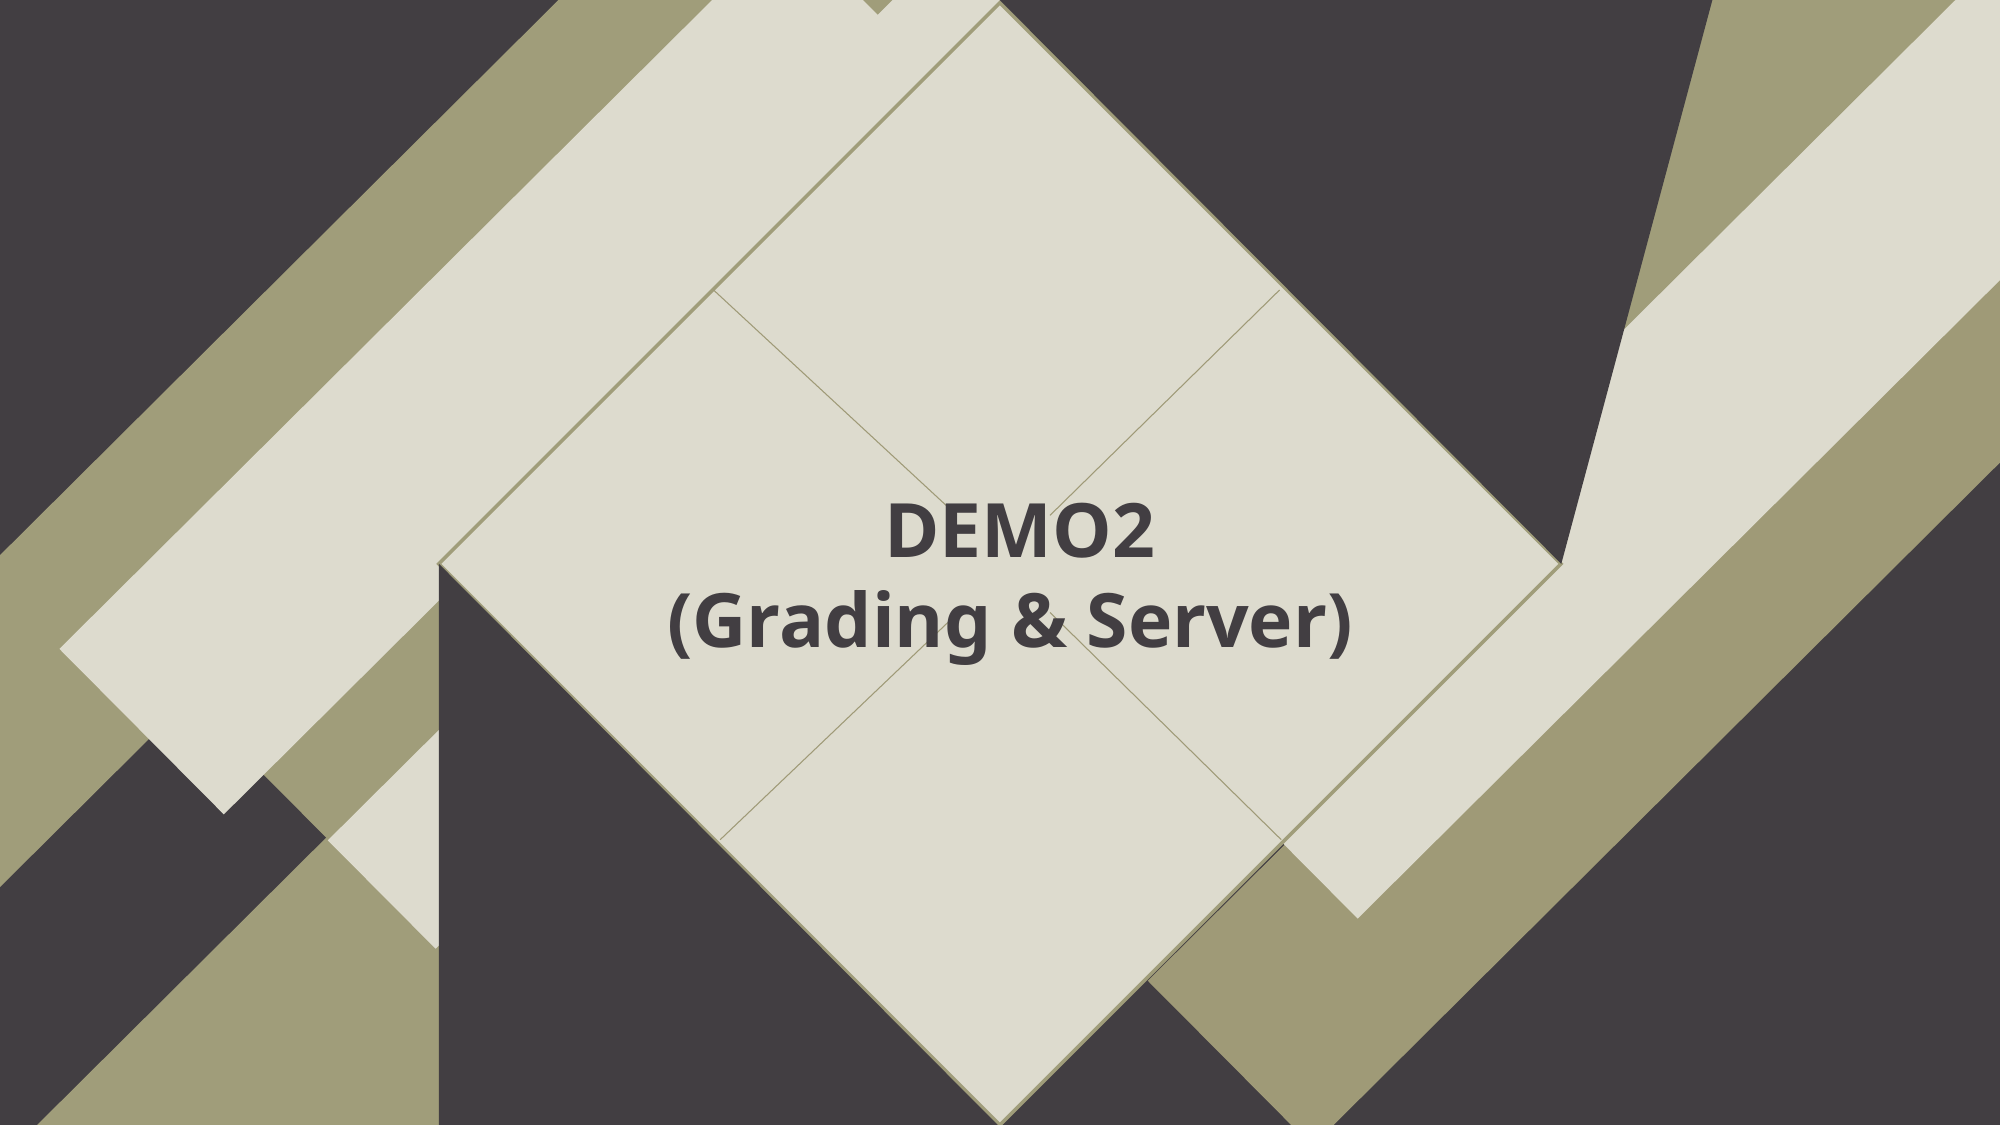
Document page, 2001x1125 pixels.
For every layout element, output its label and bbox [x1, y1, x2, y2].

text_box [0, 0, 2000, 1125]
